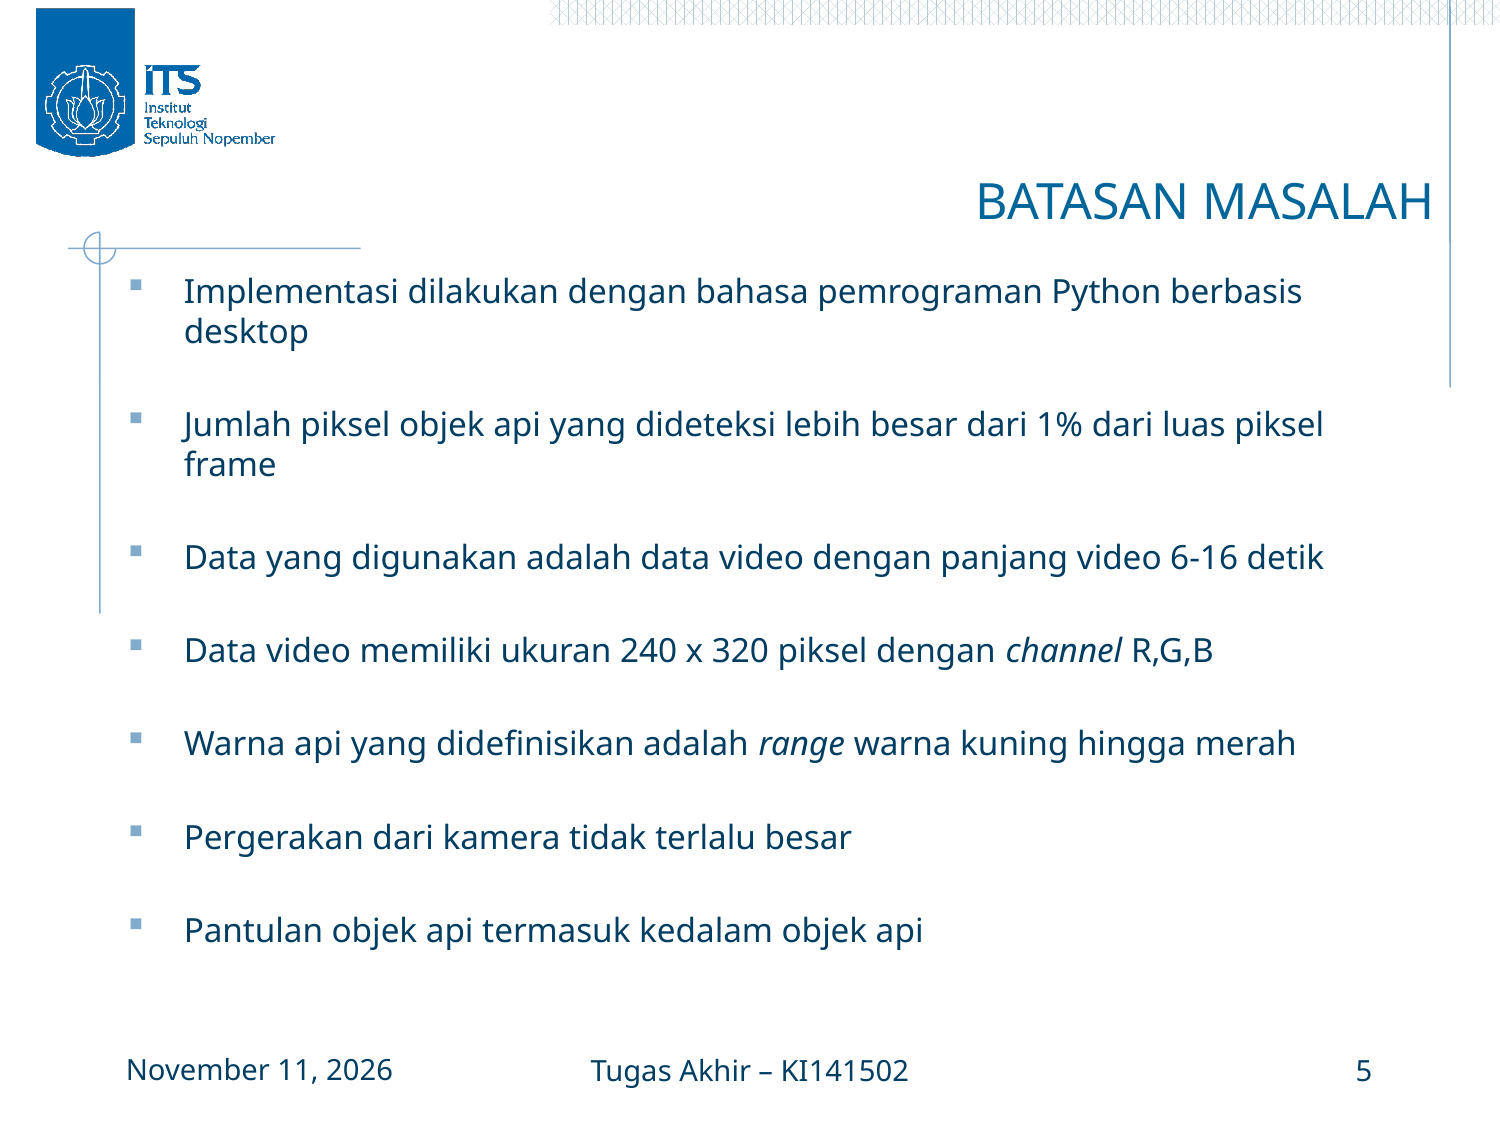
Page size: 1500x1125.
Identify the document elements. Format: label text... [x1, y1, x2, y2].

title BATASAN MASALAH [174, 50, 1450, 238]
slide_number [110, 1023, 424, 1099]
footer Tugas Akhir – KI141502 [512, 1025, 988, 1100]
list Implementasi dilakukan dengan bahasa pemrograman Python berbasis desktop Jumlah piksel objek api yang dideteksi lebih besar dari 1% dari luas piksel frame Data yang digunakan adalah data video dengan panjang video 6-16 detik Data video memiliki ukuran 240 x 320 piksel dengan channel R,G,B Warna api yang didefinisikan adalah range warna kuning hingga merah Pergerakan dari kamera tidak terlalu besar Pantulan objek api termasuk kedalam objek api [112, 262, 1413, 988]
picture [27, 0, 282, 165]
slide_number 5 [1074, 1025, 1388, 1100]
